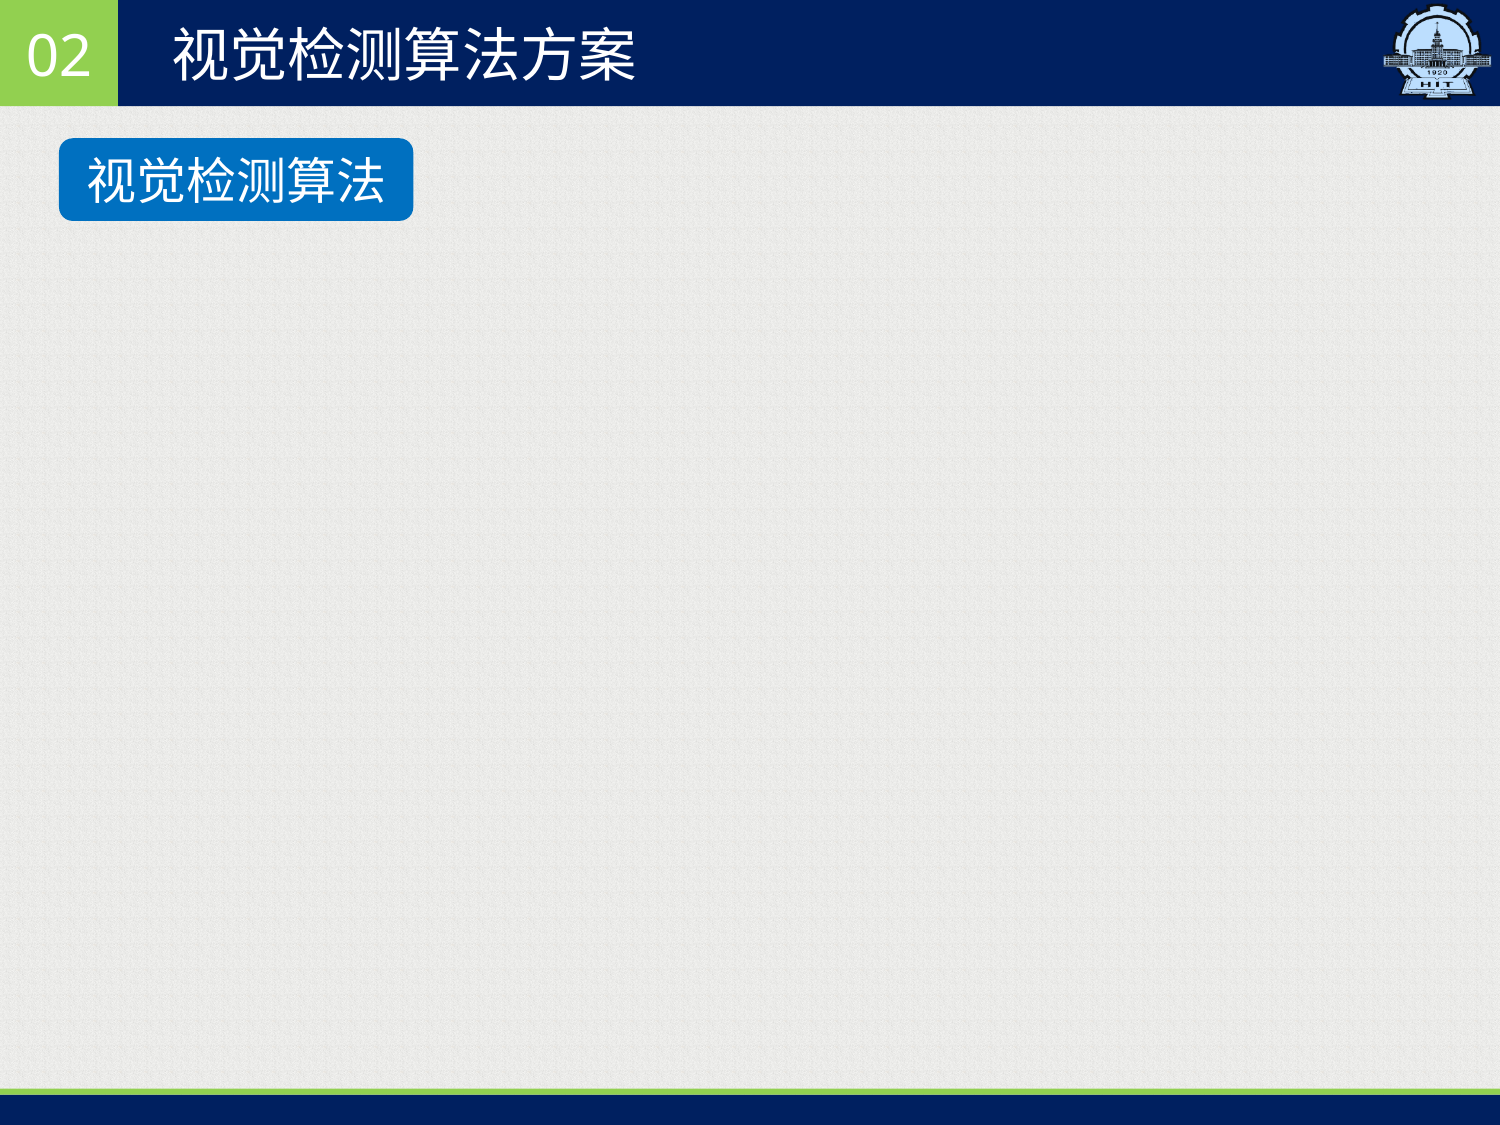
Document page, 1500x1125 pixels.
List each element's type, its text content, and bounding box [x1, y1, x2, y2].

list 02 [0, 0, 119, 107]
list 视觉检测算法方案 [156, 0, 1361, 107]
text_box 视觉检测算法 [58, 138, 414, 221]
picture [0, 107, 1500, 1088]
